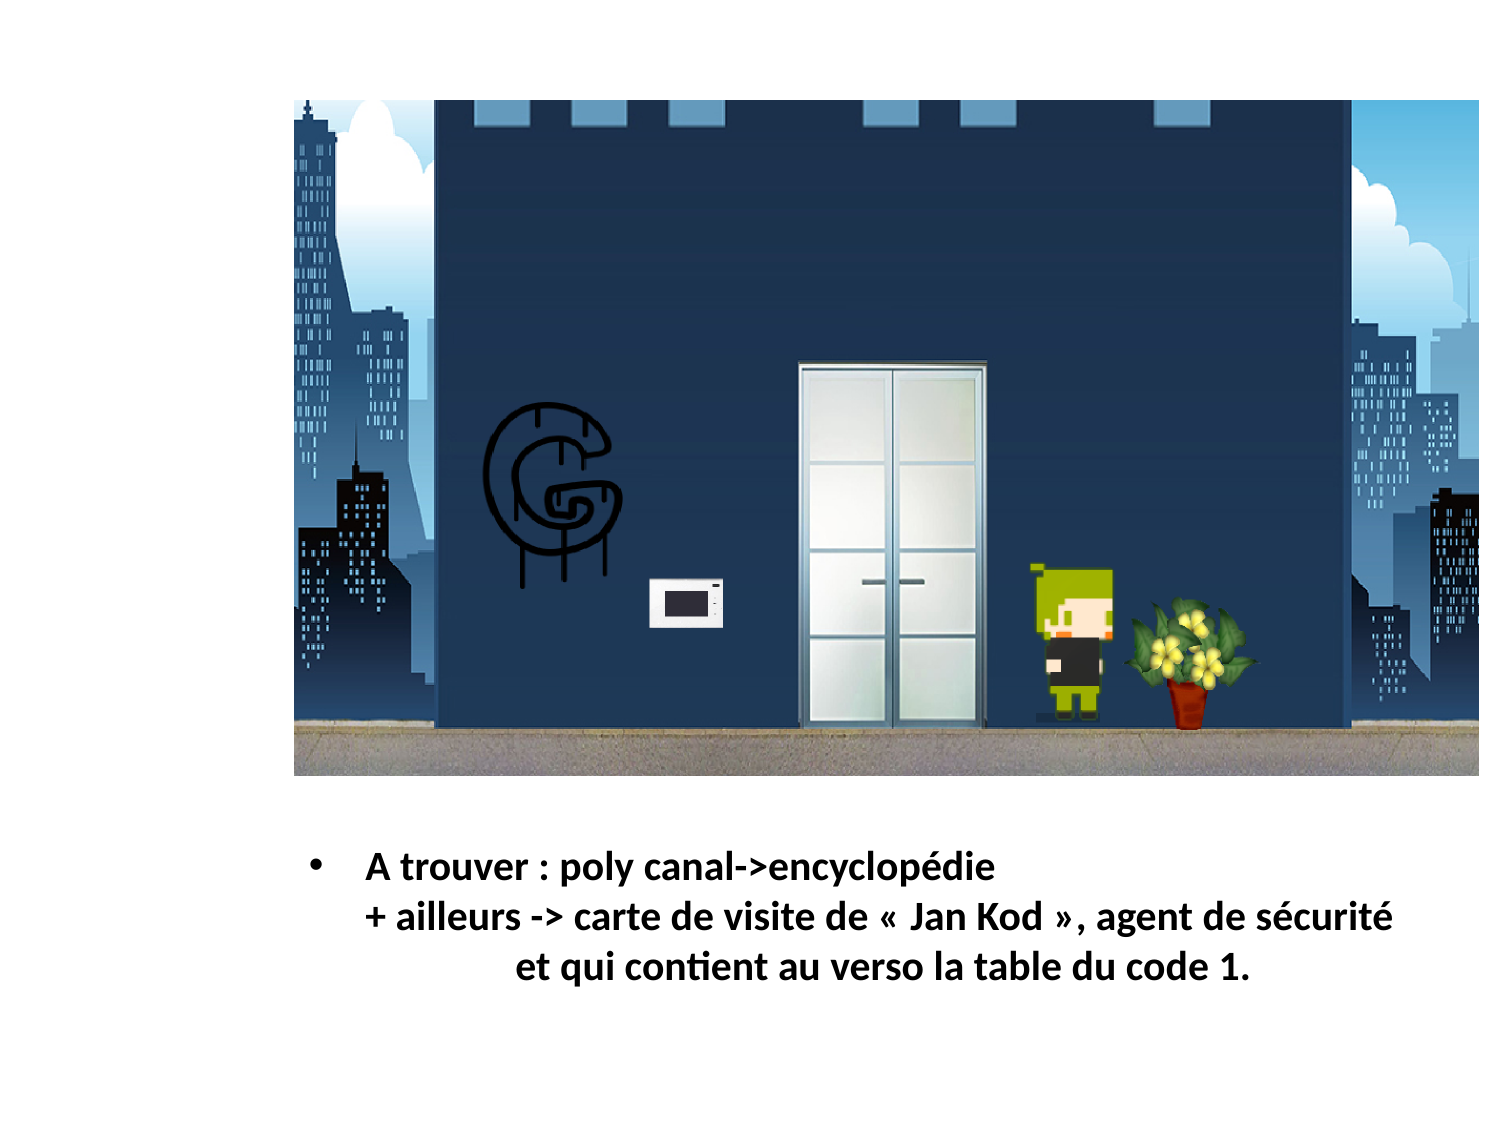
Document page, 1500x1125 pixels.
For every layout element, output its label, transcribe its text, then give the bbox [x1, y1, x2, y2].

picture [293, 100, 1479, 776]
title A trouver : poly canal->encyclopédie + ailleurs -> carte de visite de « Jan Kod », agent de sécurité et qui contient au verso la table du code 1. [294, 787, 1436, 1047]
